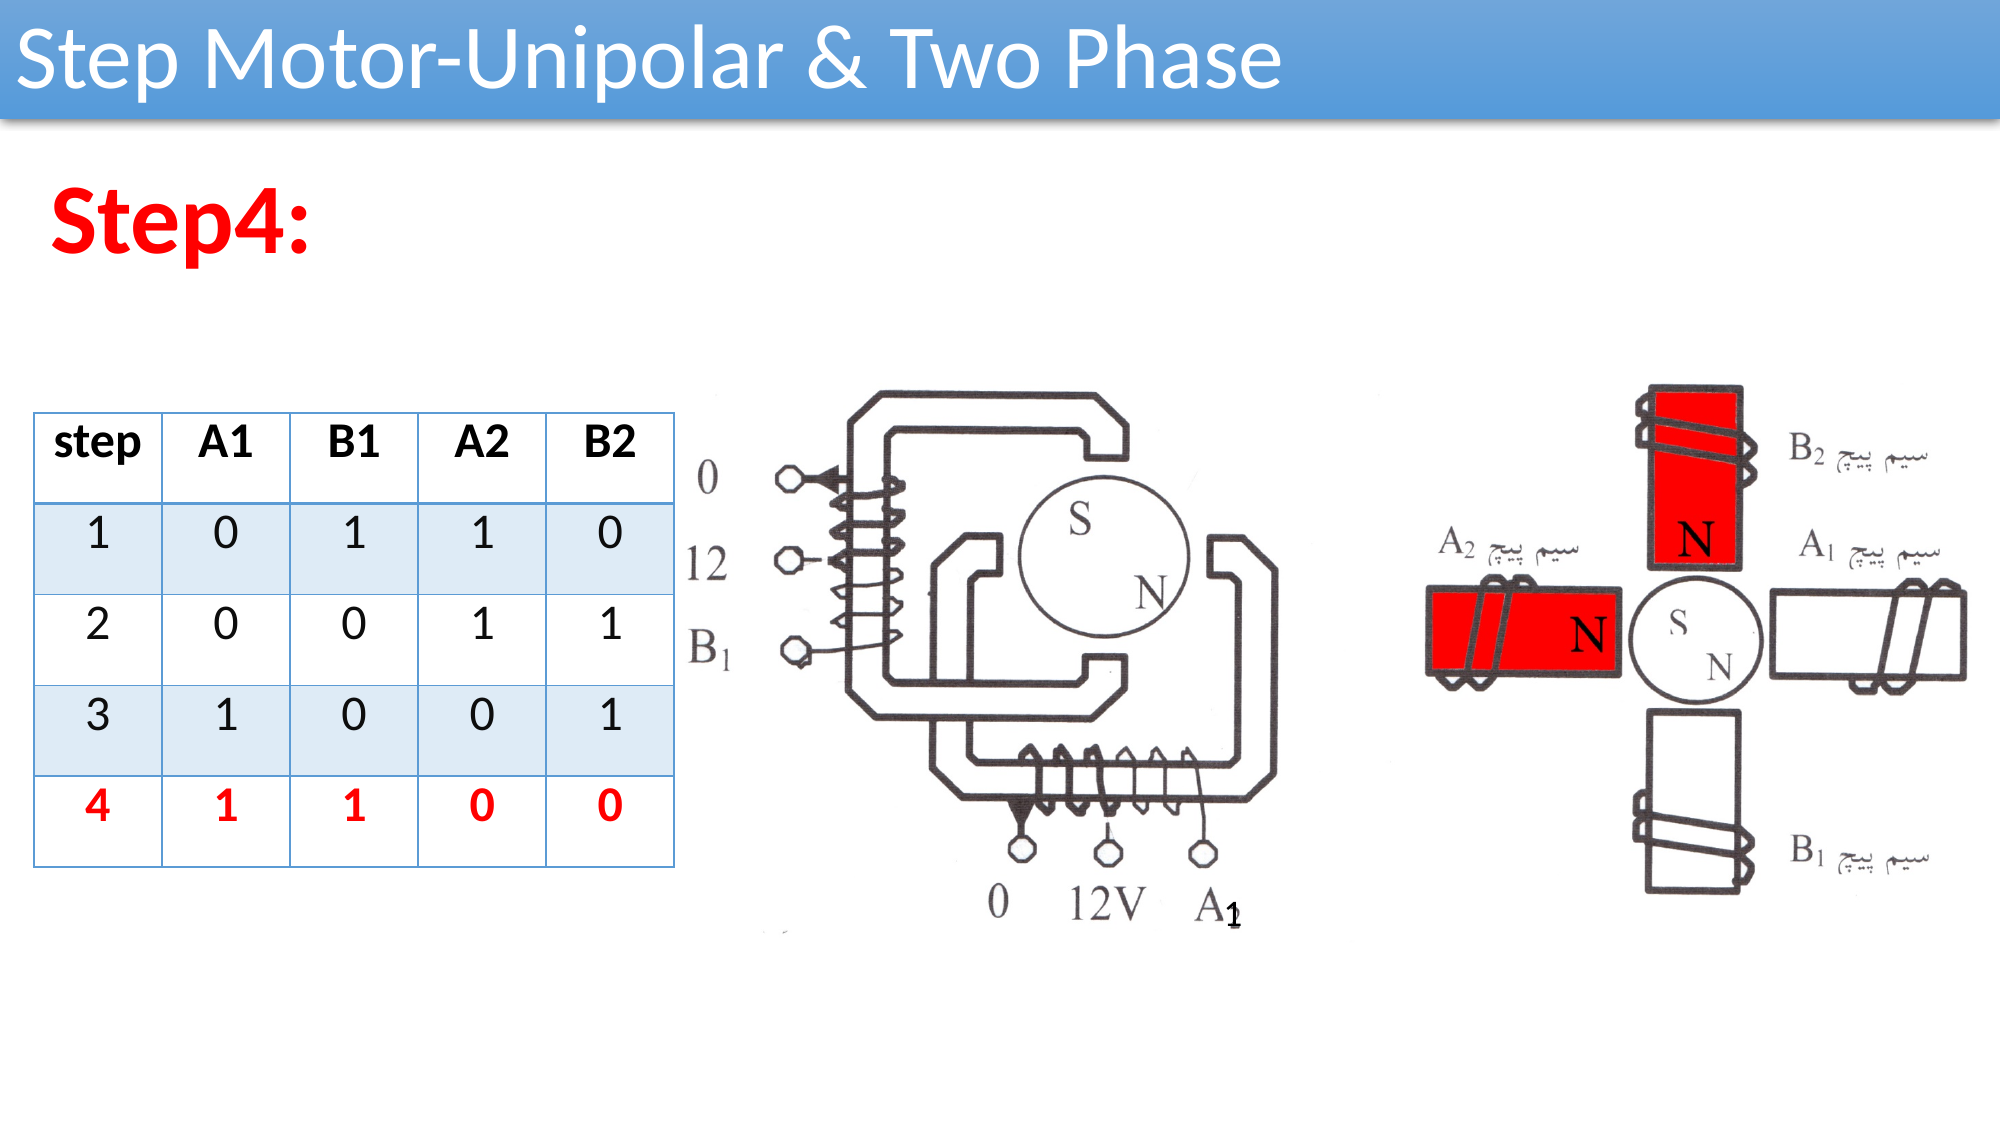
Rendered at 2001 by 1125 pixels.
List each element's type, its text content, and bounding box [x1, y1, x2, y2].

table_header B2 [547, 414, 673, 502]
table_cell 0 [163, 505, 289, 594]
table_header A1 [163, 414, 289, 502]
table_cell 1 [291, 505, 417, 594]
table_cell 1 [35, 505, 161, 594]
table_header step [35, 414, 161, 502]
table_cell 2 [35, 595, 161, 685]
table_cell 4 [35, 777, 161, 866]
table_cell 0 [547, 777, 673, 866]
text_box Step4: [35, 146, 329, 281]
table_cell 0 [419, 777, 545, 866]
table_header B1 [291, 414, 417, 502]
table_cell 1 [163, 777, 289, 866]
table_cell 1 [547, 686, 673, 775]
table_cell 3 [35, 686, 161, 775]
table_cell 1 [419, 595, 545, 685]
table_cell 1 [547, 595, 673, 685]
table_cell 0 [291, 595, 417, 685]
table_cell 1 [419, 505, 545, 594]
table_header A2 [419, 414, 545, 502]
table_cell 0 [163, 595, 289, 685]
table_cell 0 [547, 505, 673, 594]
picture [679, 361, 2000, 943]
table_cell 1 [291, 777, 417, 866]
table_cell 0 [291, 686, 417, 775]
table_cell 1 [163, 686, 289, 775]
table_cell 0 [419, 686, 545, 775]
text_box Step Motor-Unipolar & Two Phase [0, 0, 2000, 119]
